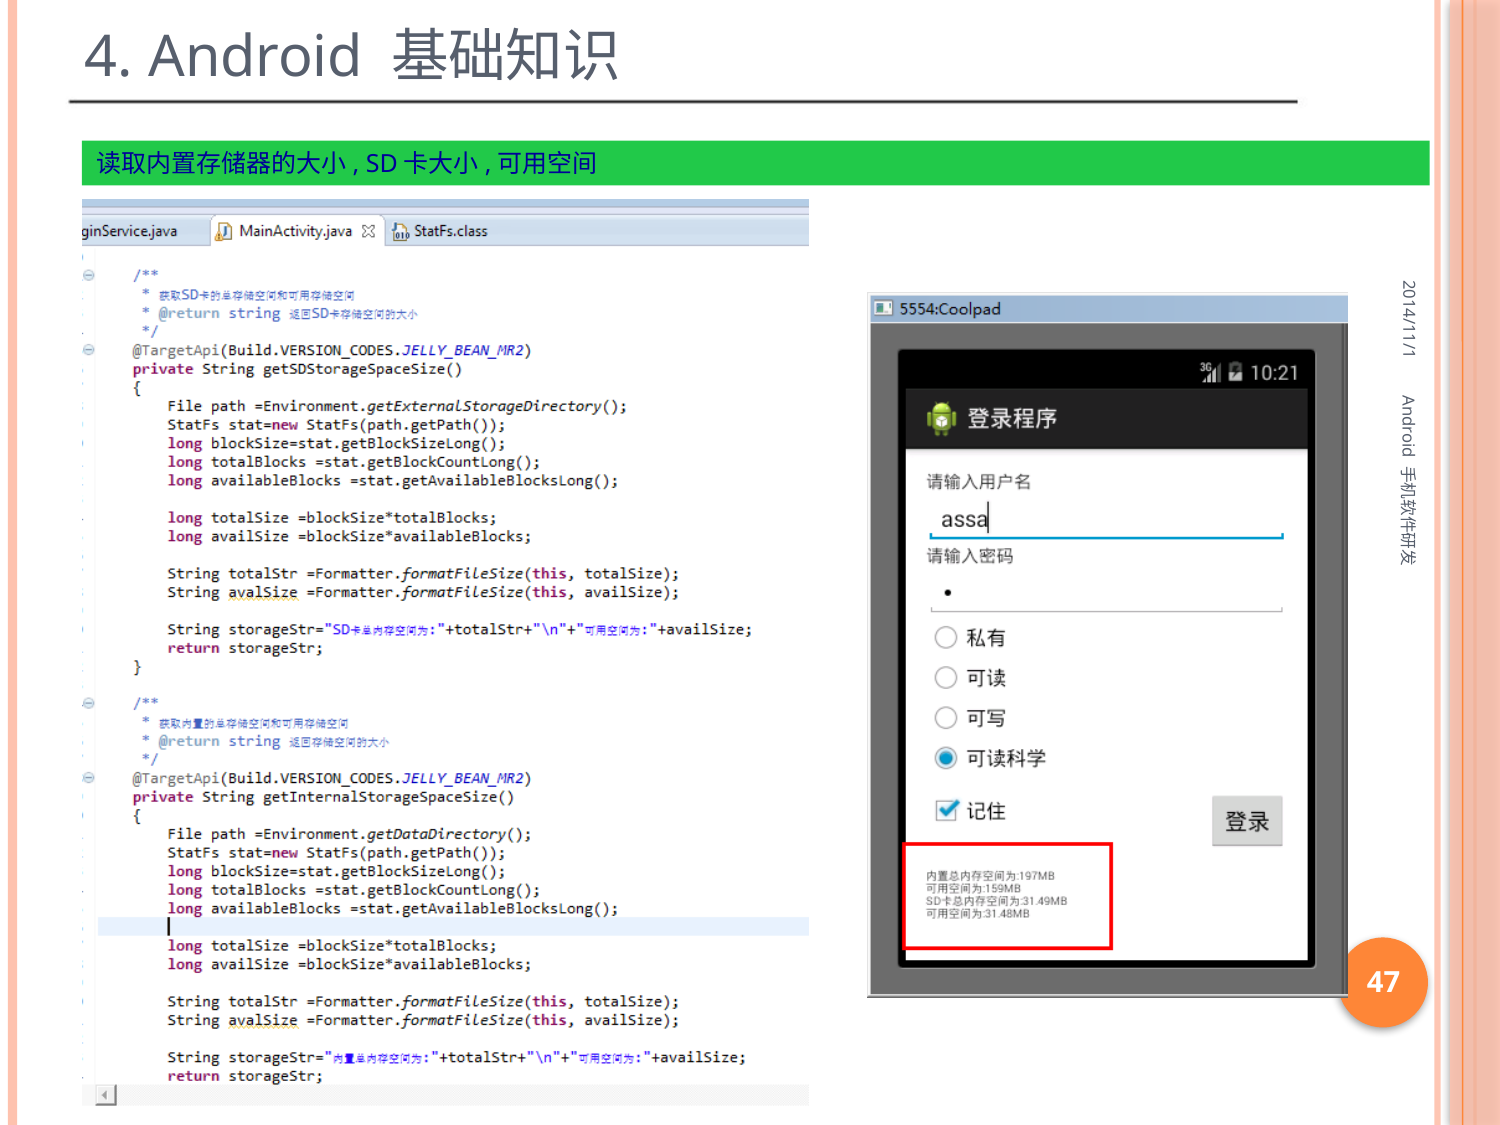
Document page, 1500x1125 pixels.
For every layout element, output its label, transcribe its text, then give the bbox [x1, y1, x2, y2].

picture [18, 0, 1434, 1125]
text_box 读取内置存储器的大小, SD卡大小,可用空间 [81, 140, 1430, 186]
picture [1441, 0, 1449, 1125]
slide_number 47 [1333, 940, 1434, 1027]
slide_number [1378, 43, 1442, 374]
picture [0, 0, 7, 1125]
footer Android 手机软件研发 [1379, 380, 1440, 906]
title 4. Android 基础知识 [70, 11, 1296, 96]
